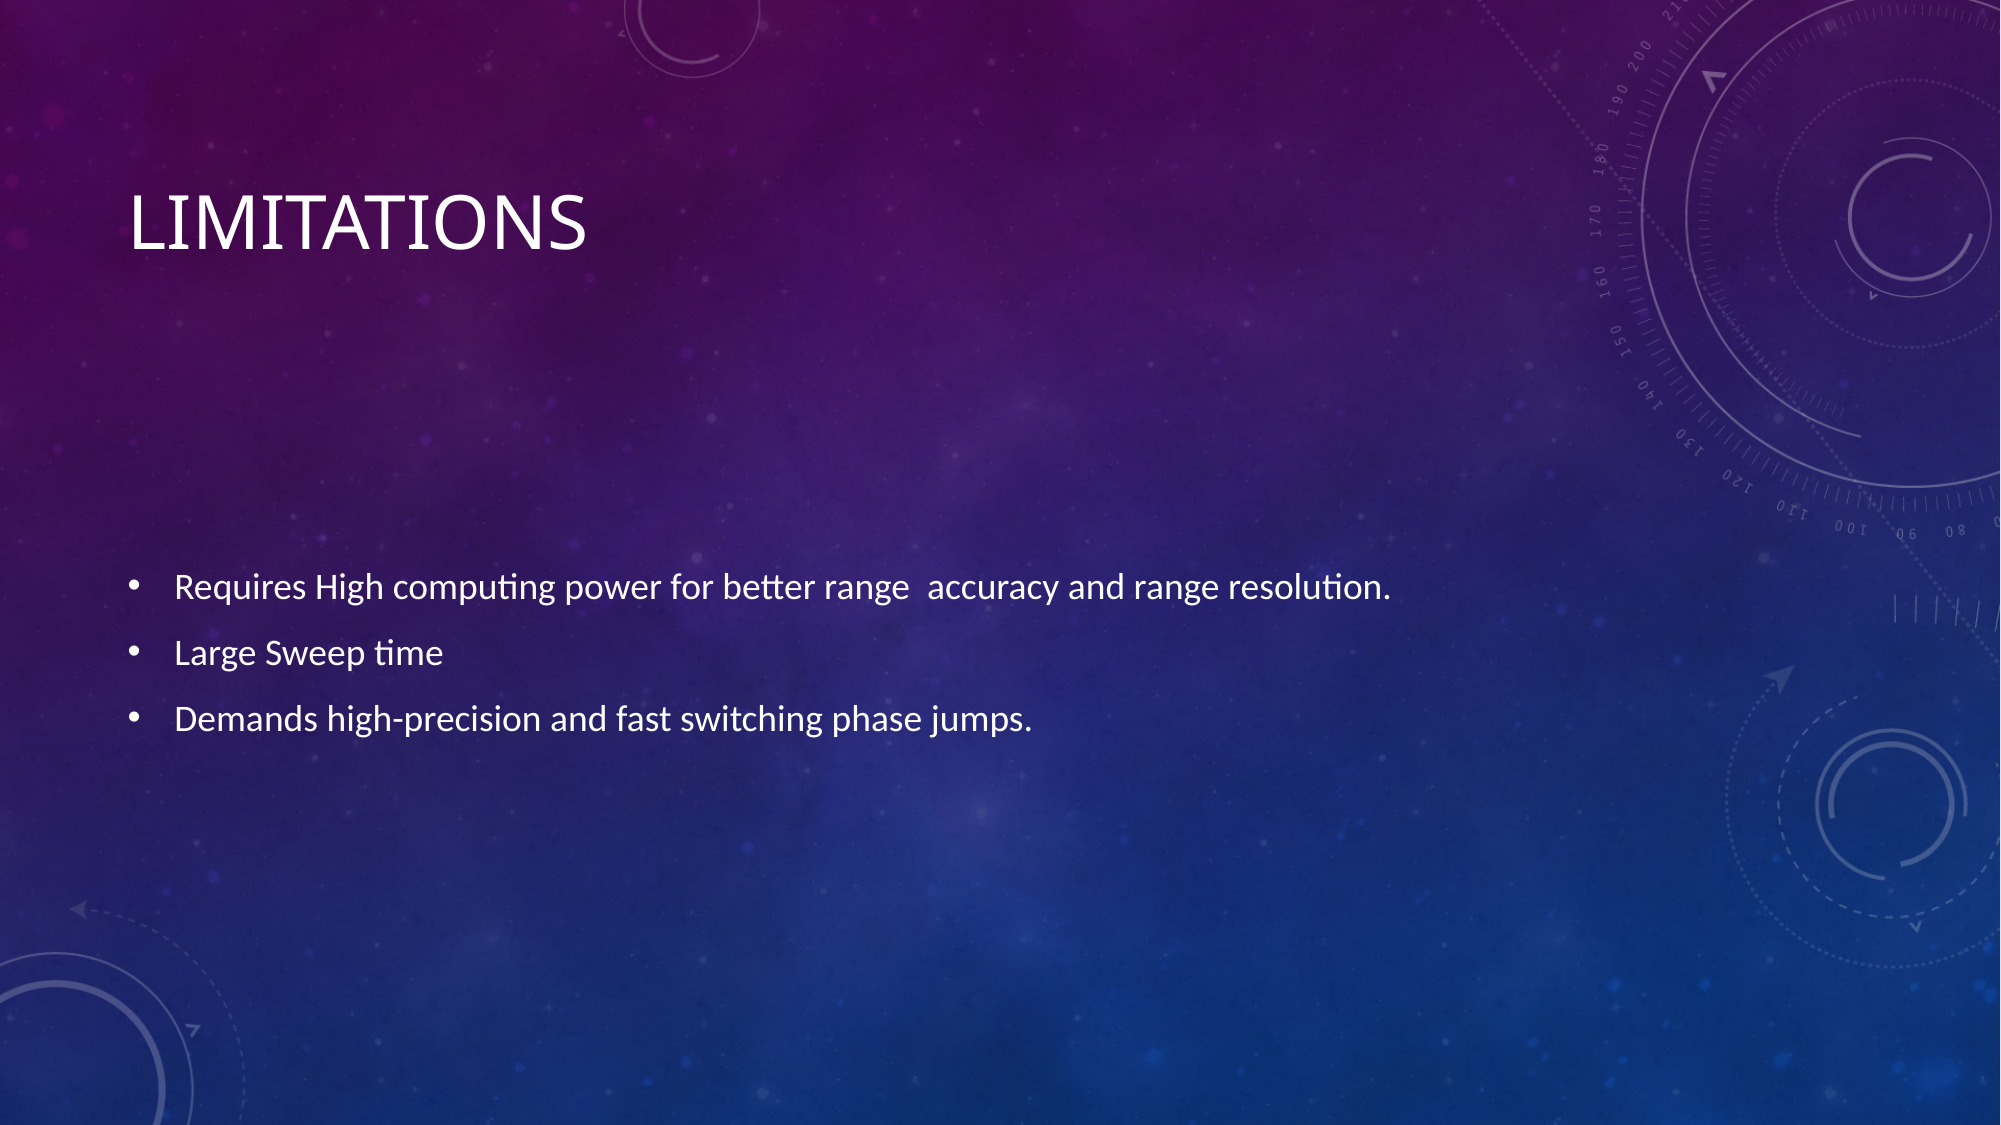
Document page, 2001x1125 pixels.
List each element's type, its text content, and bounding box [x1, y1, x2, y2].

picture [0, 0, 2001, 1125]
list Requires High computing power for better range accuracy and range resolution. Large Sweep time Demands high-precision and fast switching phase jumps. [112, 351, 1775, 950]
title Limitations [112, 99, 1775, 339]
